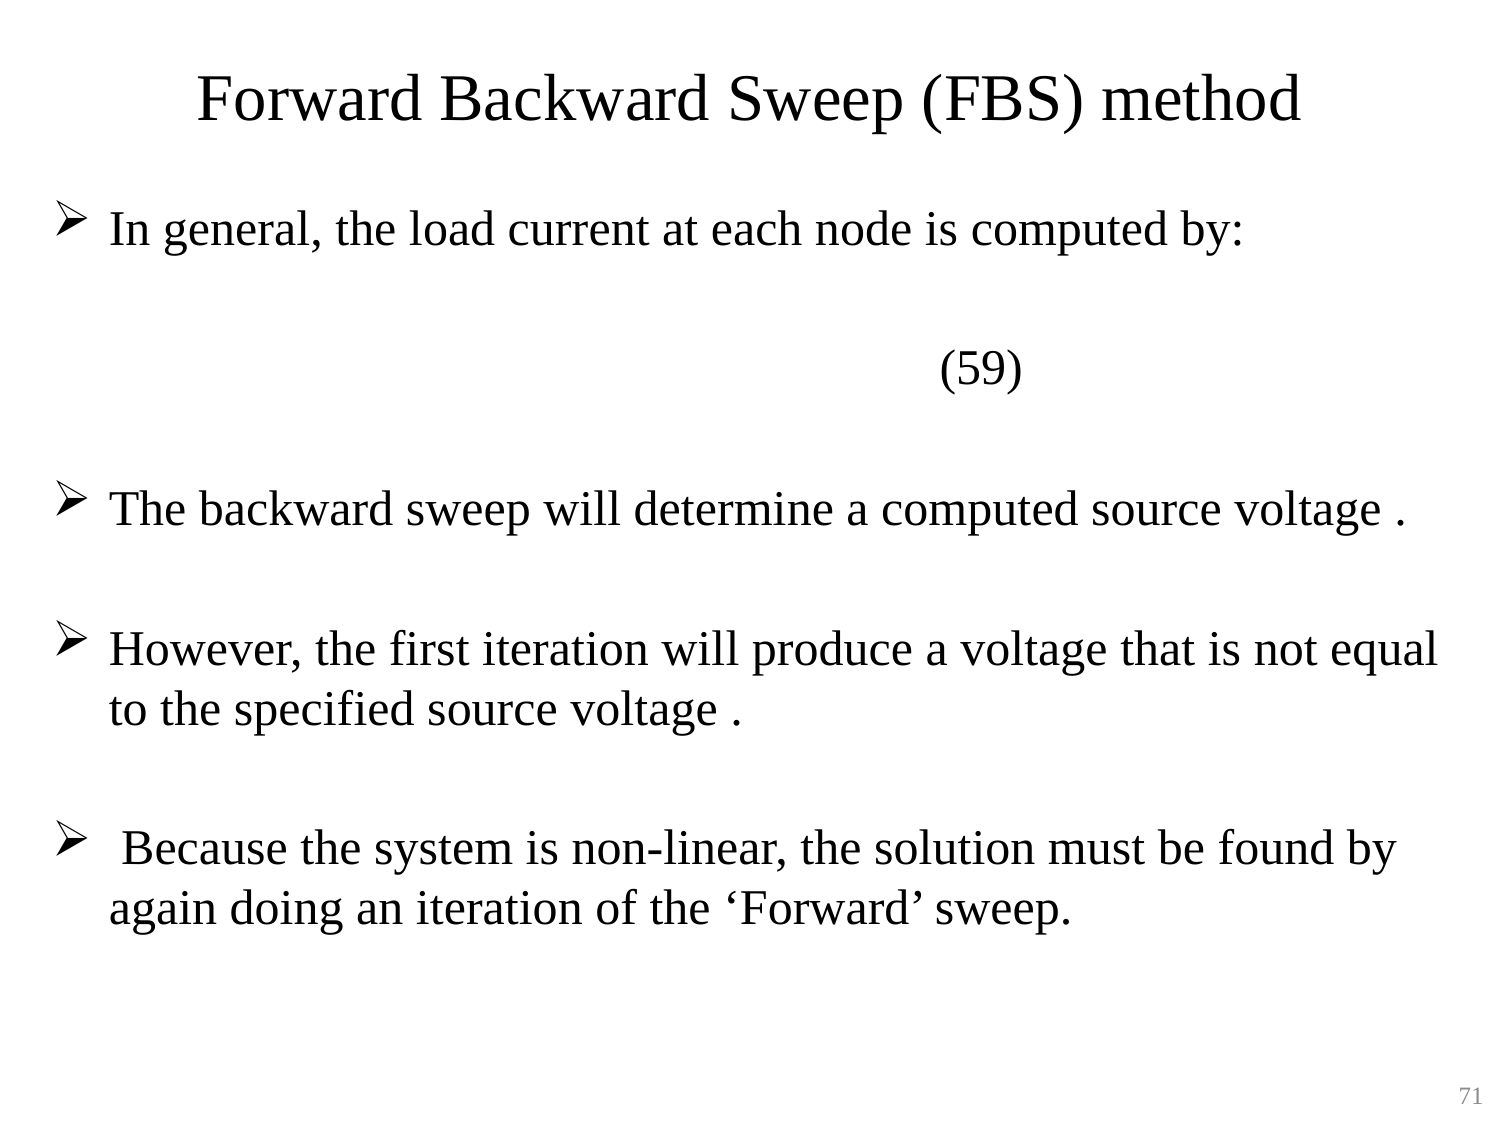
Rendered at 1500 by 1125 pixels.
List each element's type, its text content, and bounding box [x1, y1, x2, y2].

title Forward Backward Sweep (FBS) method [75, 0, 1425, 188]
slide_number 71 [1148, 1065, 1499, 1125]
